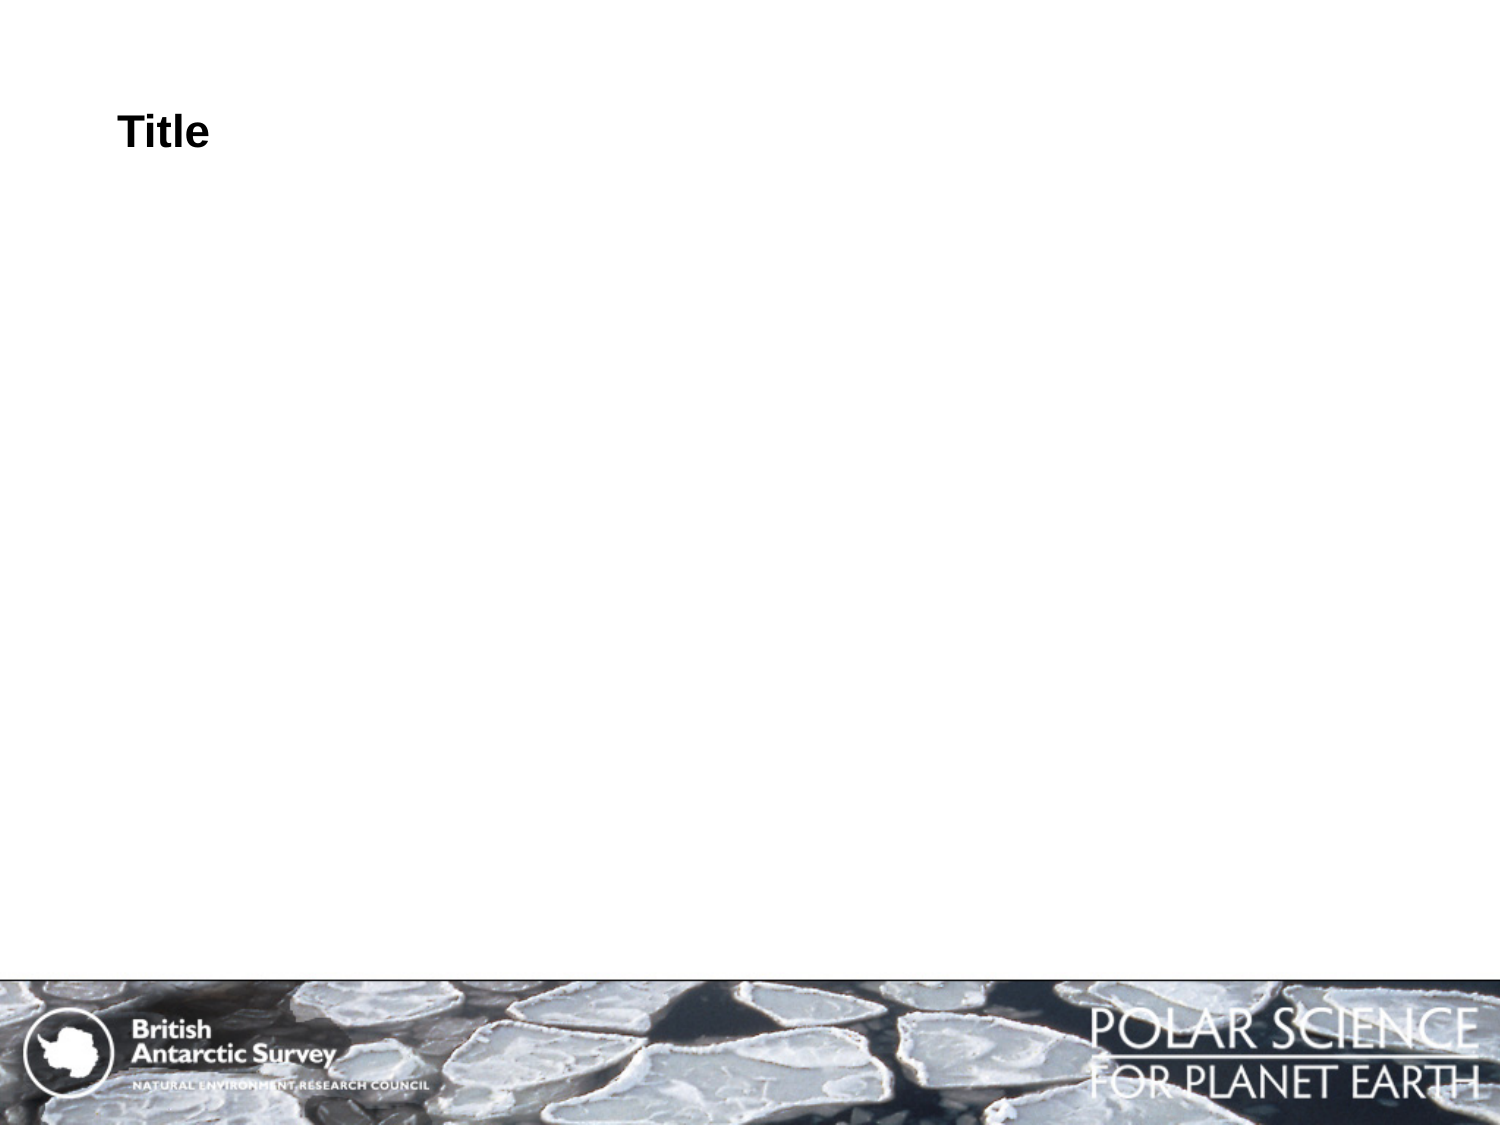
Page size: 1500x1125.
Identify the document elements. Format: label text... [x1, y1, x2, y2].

title Title [117, 70, 1371, 188]
picture [0, 0, 1500, 1125]
